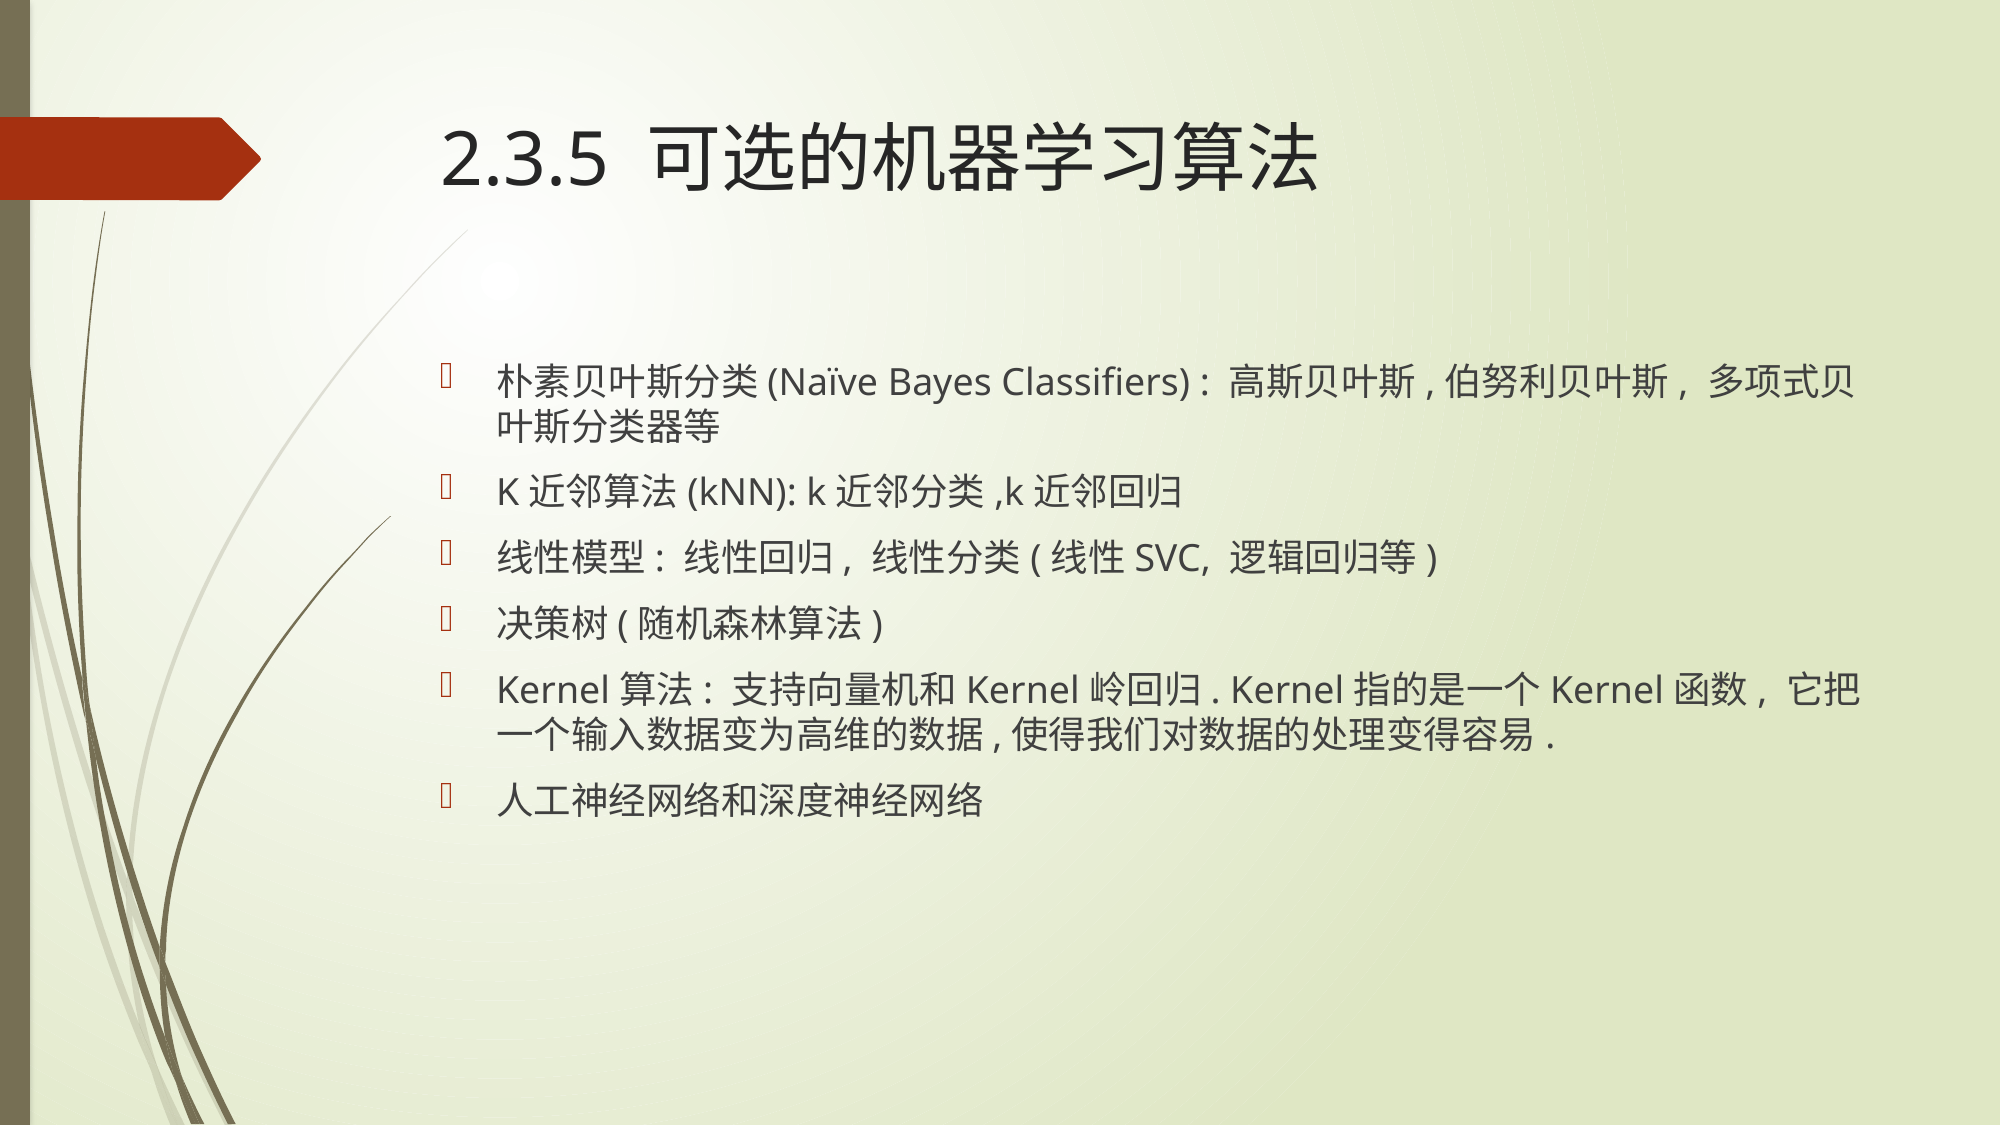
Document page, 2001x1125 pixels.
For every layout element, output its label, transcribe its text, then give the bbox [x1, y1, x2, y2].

list 朴素贝叶斯分类(Naïve Bayes Classifiers) : 高斯贝叶斯,伯努利贝叶斯, 多项式贝叶斯分类器等 K近邻算法(kNN): k近邻分类,k近邻回归 线性模型: 线性回归, 线性分类(线性SVC, 逻辑回归等) 决策树(随机森林算法) Kernel算法: 支持向量机和Kernel岭回归. Kernel指的是一个Kernel函数, 它把一个输入数据变为高维的数据,使得我们对数据的处理变得容易. 人工神经网络和深度神经网络 [424, 350, 1888, 970]
title 2.3.5 可选的机器学习算法 [425, 102, 1888, 313]
